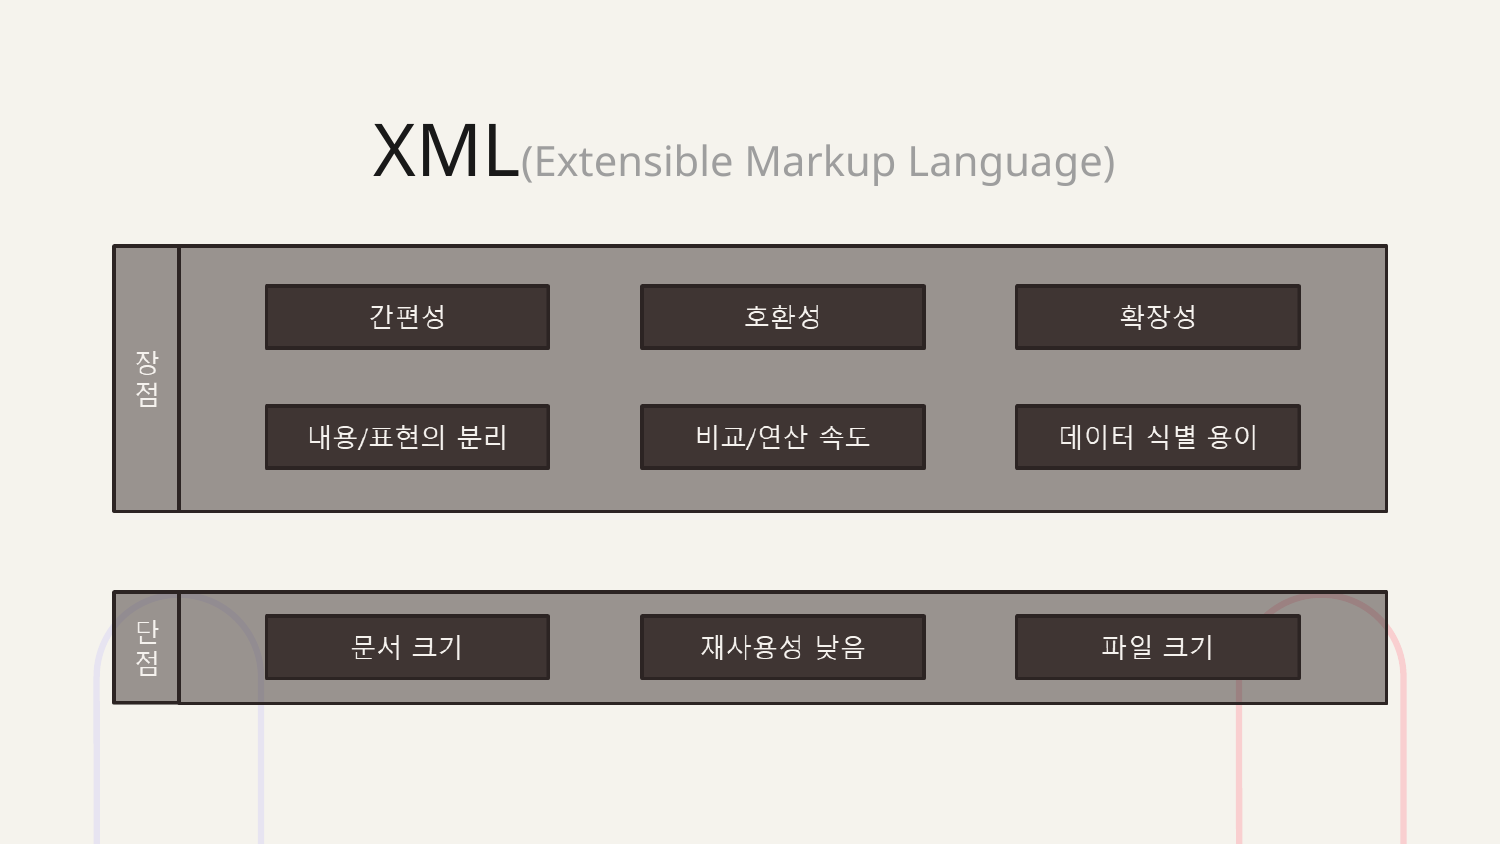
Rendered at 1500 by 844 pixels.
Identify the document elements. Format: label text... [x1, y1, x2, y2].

picture [112, 244, 1388, 705]
title XML(Extensible Markup Language) [118, 88, 1382, 183]
